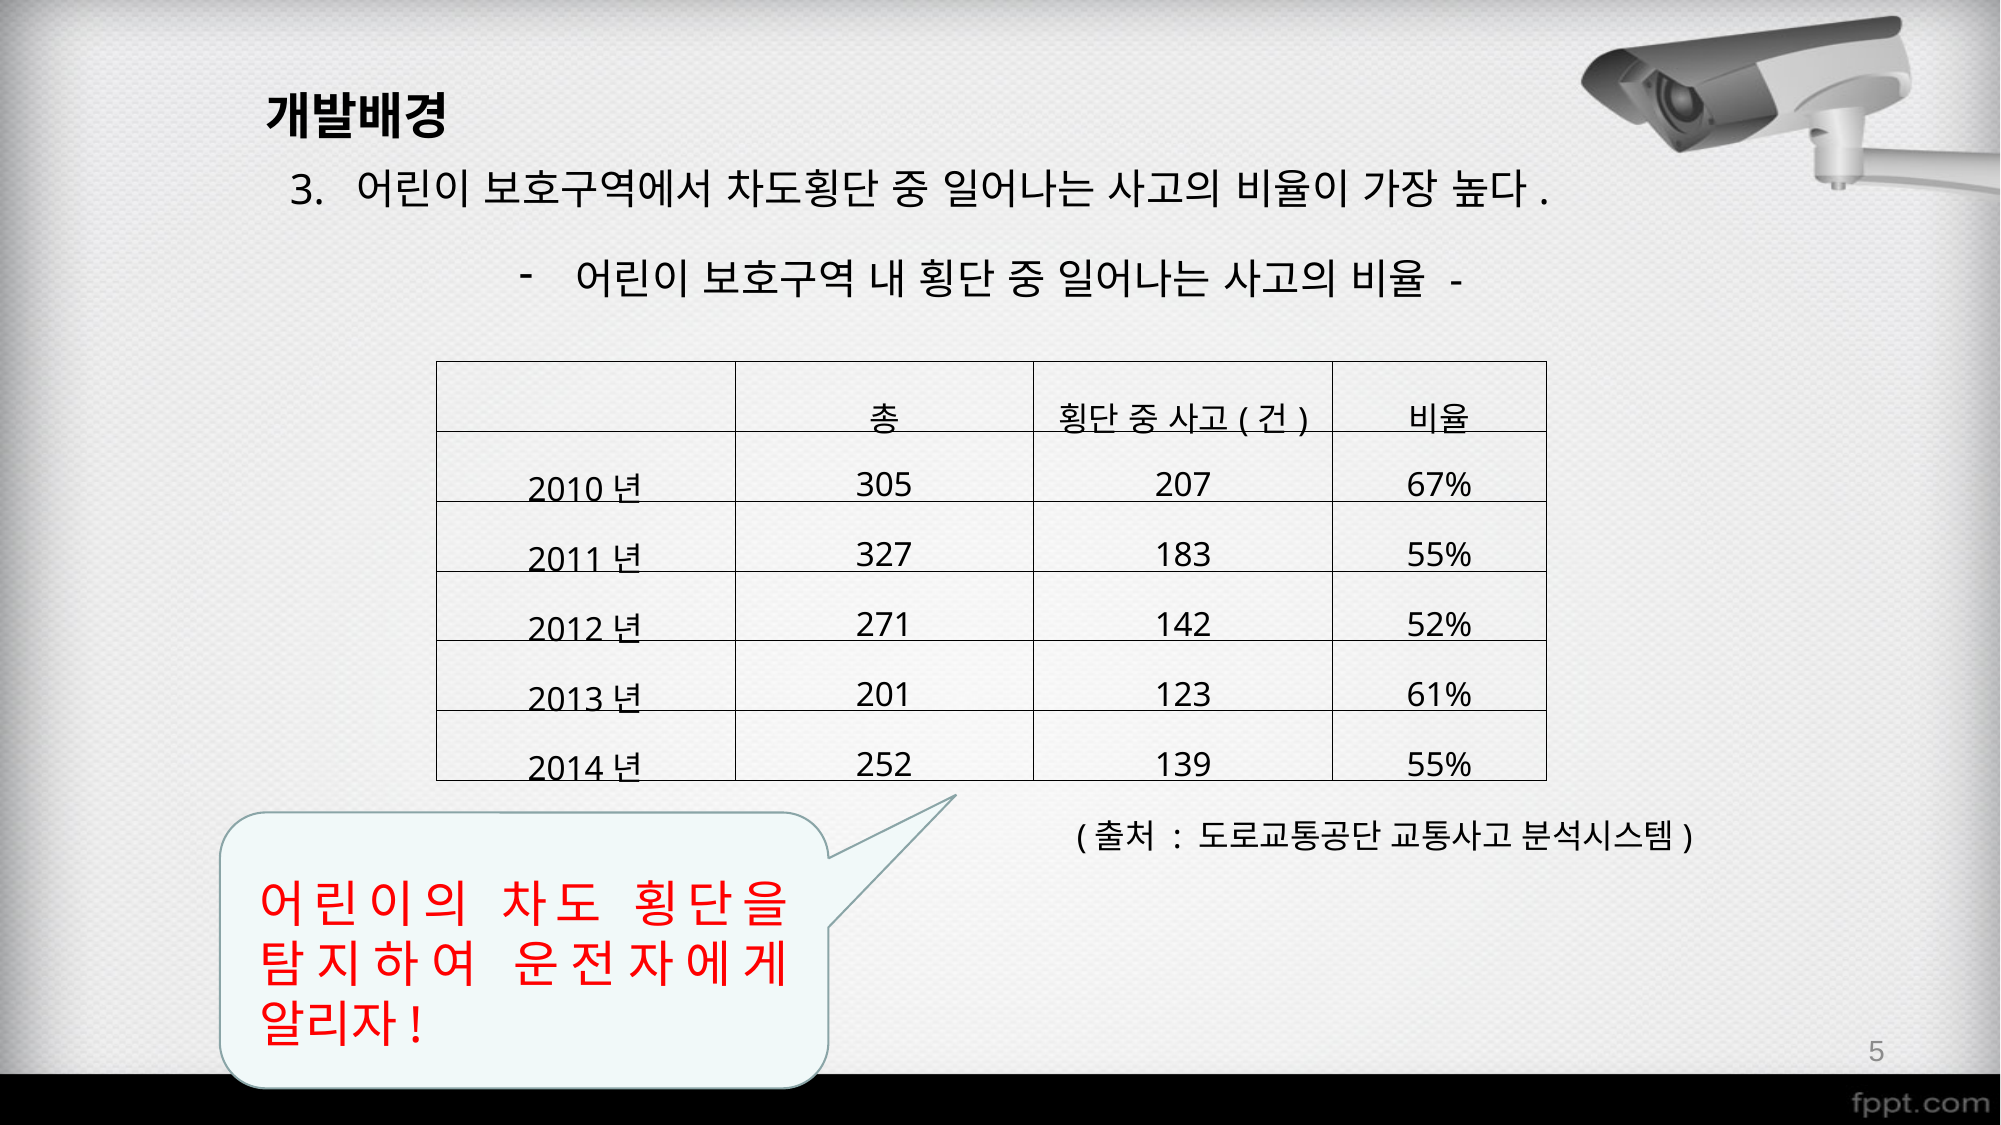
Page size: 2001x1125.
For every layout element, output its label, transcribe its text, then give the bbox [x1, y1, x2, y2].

table_cell 67% [1333, 432, 1546, 501]
text_box 3. 어린이 보호구역에서 차도횡단 중 일어나는 사고의 비율이 가장 높다. 어린이 보호구역 내 횡단 중 일어나는 사고의 비율 - (출처 : 도로교통공단 교통사고 분석시스템) [275, 155, 1708, 863]
table_cell 139 [1034, 711, 1332, 780]
table_cell 207 [1034, 432, 1332, 501]
table_cell 2013년 [437, 641, 735, 710]
slide_number 5 [1433, 1024, 1900, 1103]
table_cell 55% [1333, 711, 1546, 780]
table_header [437, 362, 735, 431]
table_cell 2011년 [437, 502, 735, 571]
table_cell 201 [736, 641, 1033, 710]
table_cell 252 [736, 711, 1033, 780]
table_cell 123 [1034, 641, 1332, 710]
table_cell 305 [736, 432, 1033, 501]
table_cell 142 [1034, 572, 1332, 640]
table_cell 327 [736, 502, 1033, 571]
table_header 총 [736, 362, 1033, 431]
table_cell 2010년 [437, 432, 735, 501]
table_cell 52% [1333, 572, 1546, 640]
table_cell 271 [736, 572, 1033, 640]
table_cell 183 [1034, 502, 1332, 571]
picture [0, 0, 2001, 1125]
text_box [219, 812, 829, 1089]
table_cell 2012년 [437, 572, 735, 640]
table_header 비율 [1333, 362, 1546, 431]
table_cell 2014년 [437, 711, 735, 780]
text_box 개발배경 [250, 76, 810, 212]
table_cell 61% [1333, 641, 1546, 710]
table_header 횡단 중 사고(건) [1034, 362, 1332, 431]
table_cell 55% [1333, 502, 1546, 571]
